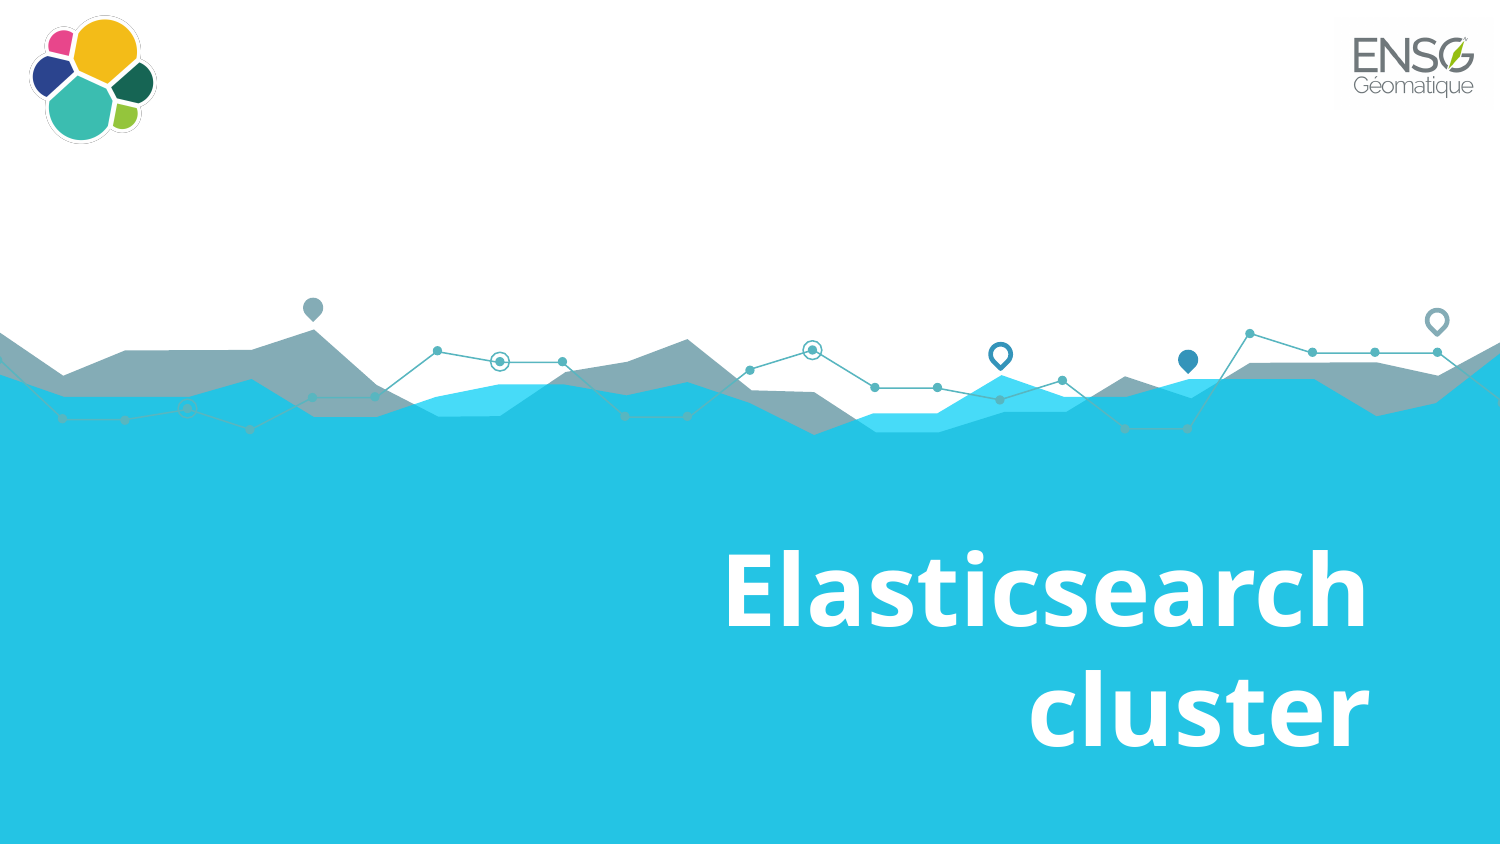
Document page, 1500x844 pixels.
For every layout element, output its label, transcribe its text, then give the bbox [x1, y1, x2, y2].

picture [1334, 17, 1494, 110]
title Elasticsearch cluster [467, 551, 1388, 742]
picture [29, 15, 157, 144]
